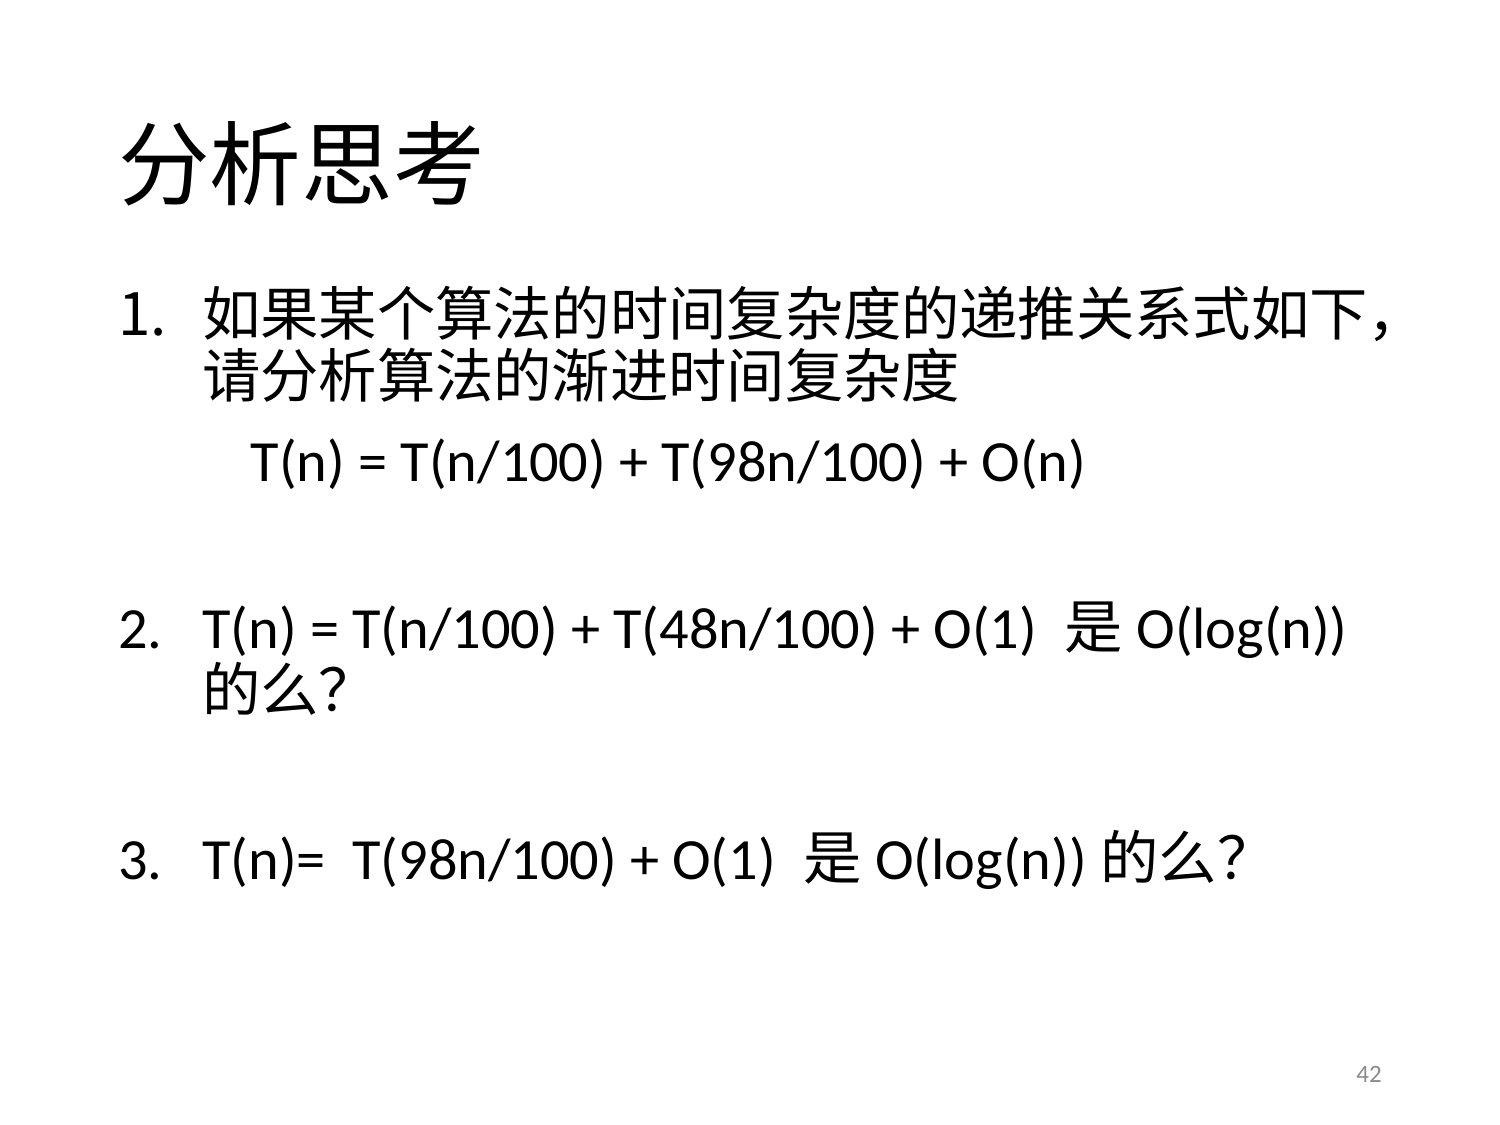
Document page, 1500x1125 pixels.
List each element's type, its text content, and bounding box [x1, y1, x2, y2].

list 如果某个算法的时间复杂度的递推关系式如下，请分析算法的渐进时间复杂度 T(n) = T(n/100) + T(98n/100) + O(n) T(n) = T(n/100) + T(48n/100) + O(1) 是O(log(n))的么？ T(n)= T(98n/100) + O(1) 是O(log(n))的么？ [103, 277, 1397, 1014]
slide_number 42 [1059, 1042, 1397, 1103]
title 分析思考 [103, 59, 1397, 277]
